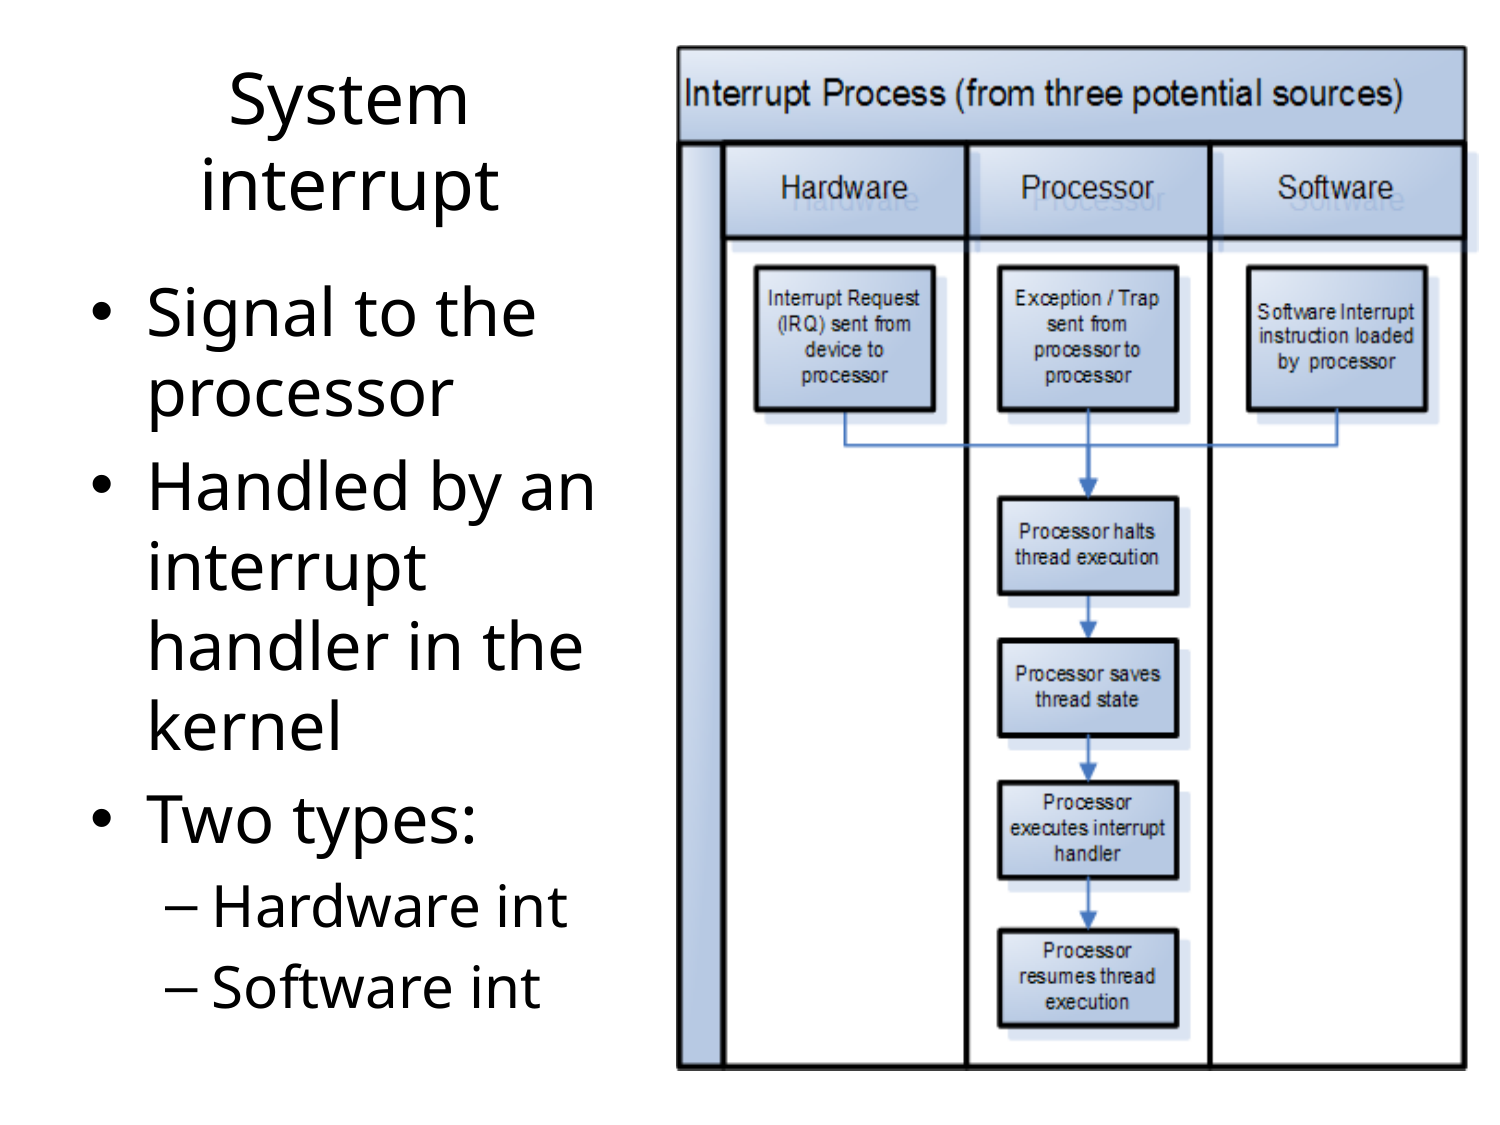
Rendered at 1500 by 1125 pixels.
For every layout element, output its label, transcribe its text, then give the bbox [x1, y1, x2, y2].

picture [676, 44, 1479, 1071]
title System interrupt [75, 45, 625, 233]
list Signal to the processor Handled by an interrupt handler in the kernel Two types: Hardware int Software int [75, 262, 625, 1071]
